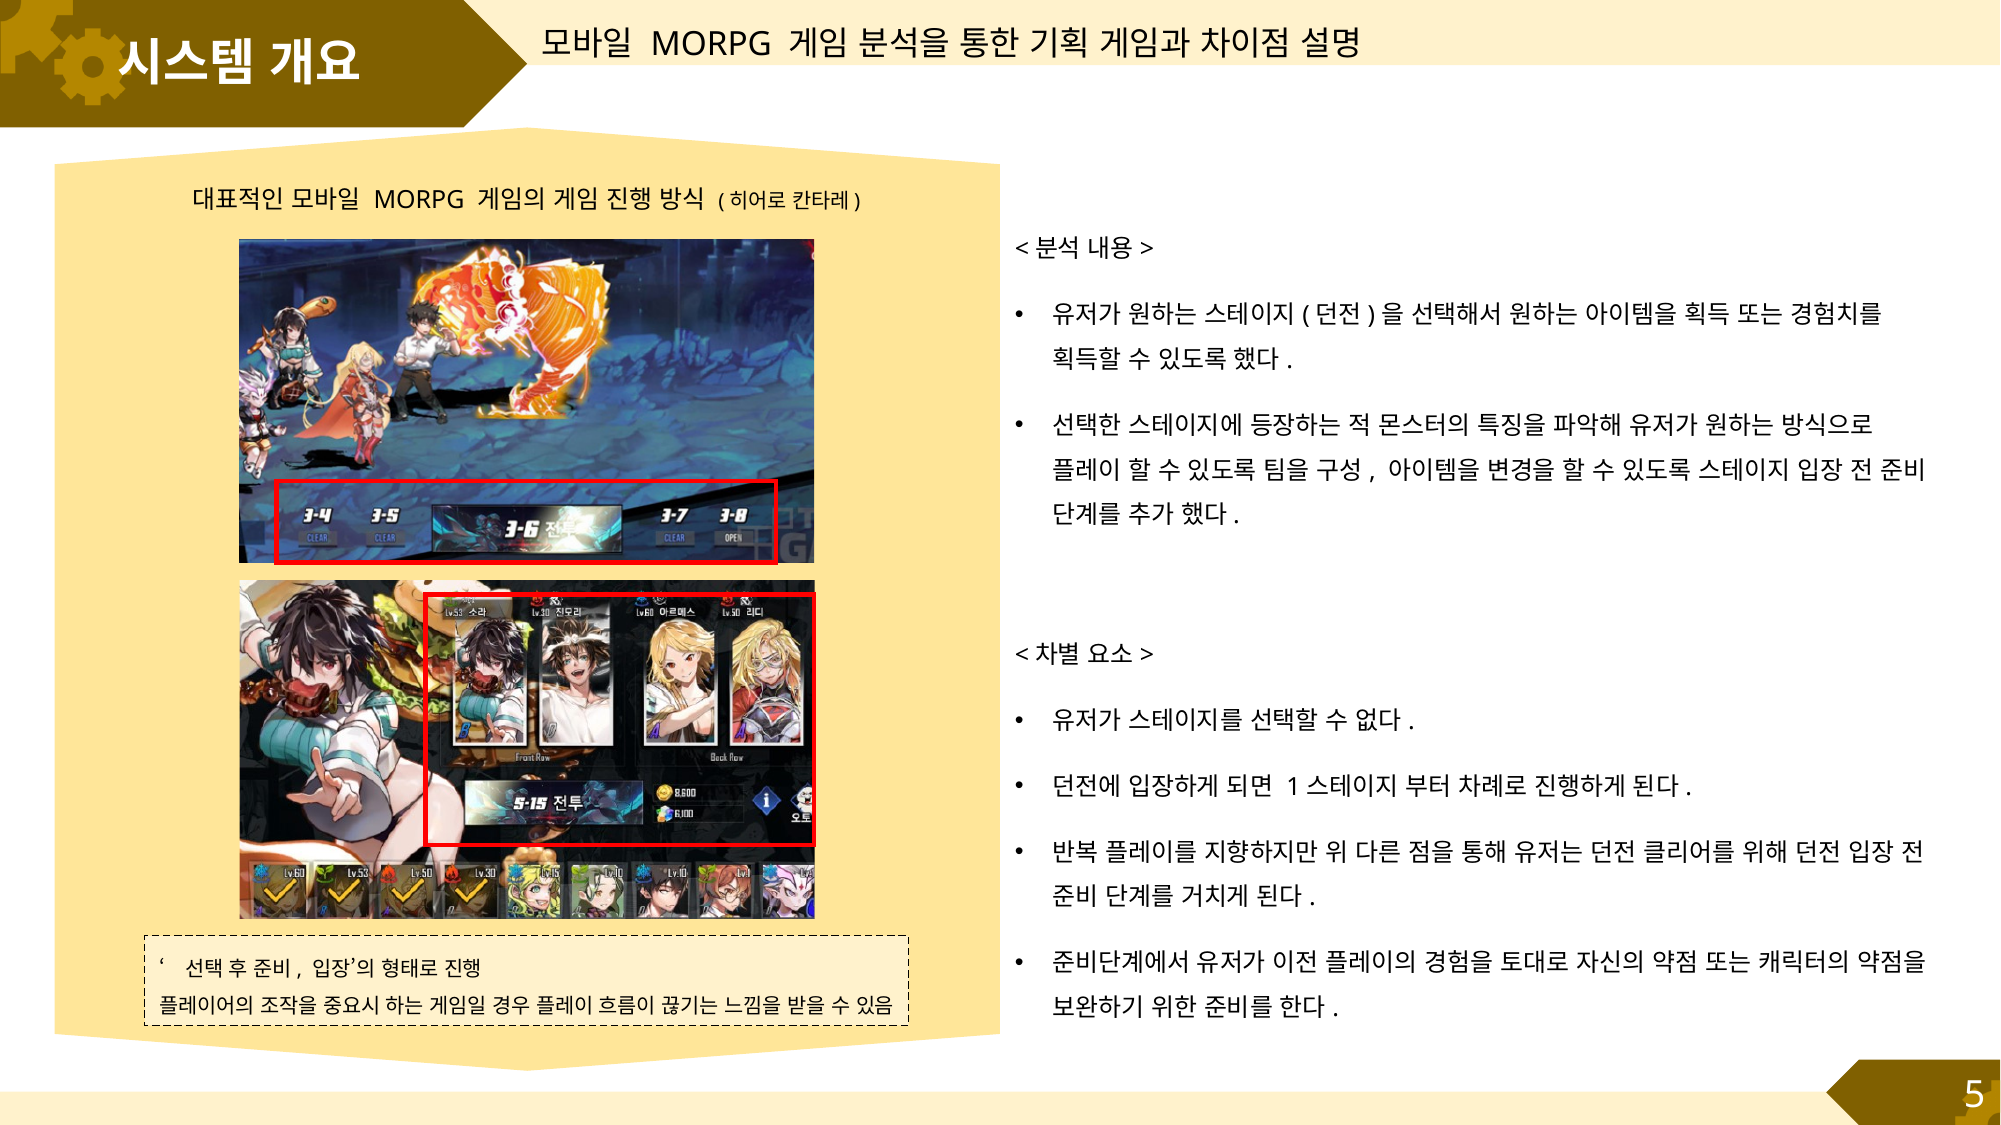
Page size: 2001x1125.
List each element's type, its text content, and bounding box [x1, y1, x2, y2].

text_box 대표적인 모바일 MORPG 게임의 게임 진행 방식 (히어로 칸타레) [177, 175, 876, 221]
list <분석 내용> 유저가 원하는 스테이지(던전)을 선택해서 원하는 아이템을 획득 또는 경험치를 획득할 수 있도록 했다. 선택한 스테이지에 등장하는 적 몬스터의 특징을 파악해 유저가 원하는 방식으로 플레이 할 수 있도록 팀을 구성, 아이템을 변경을 할 수 있도록 스테이지 입장 전 준비 단계를 추가 했다. [999, 148, 1946, 597]
list <차별 요소> 유저가 스테이지를 선택할 수 없다. 던전에 입장하게 되면 1스테이지 부터 차례로 진행하게 된다. 반복 플레이를 지향하지만 위 다른 점을 통해 유저는 던전 클리어를 위해 던전 입장 전 준비 단계를 거치게 된다. 준비단계에서 유저가 이전 플레이의 경험을 토대로 자신의 약점 또는 캐릭터의 약점을 보완하기 위한 준비를 한다. [999, 597, 1946, 1048]
title 시스템 개요 [17, 0, 462, 128]
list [239, 239, 815, 563]
slide_number 5 [1725, 1062, 2000, 1123]
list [239, 580, 815, 919]
text_box ‘선택 후 준비, 입장’의 형태로 진행 플레이어의 조작을 중요시 하는 게임일 경우 플레이 흐름이 끊기는 느낌을 받을 수 있음 [144, 935, 909, 1026]
list 모바일 MORPG 게임 분석을 통한 기획 게임과 차이점 설명 [527, 0, 1946, 65]
